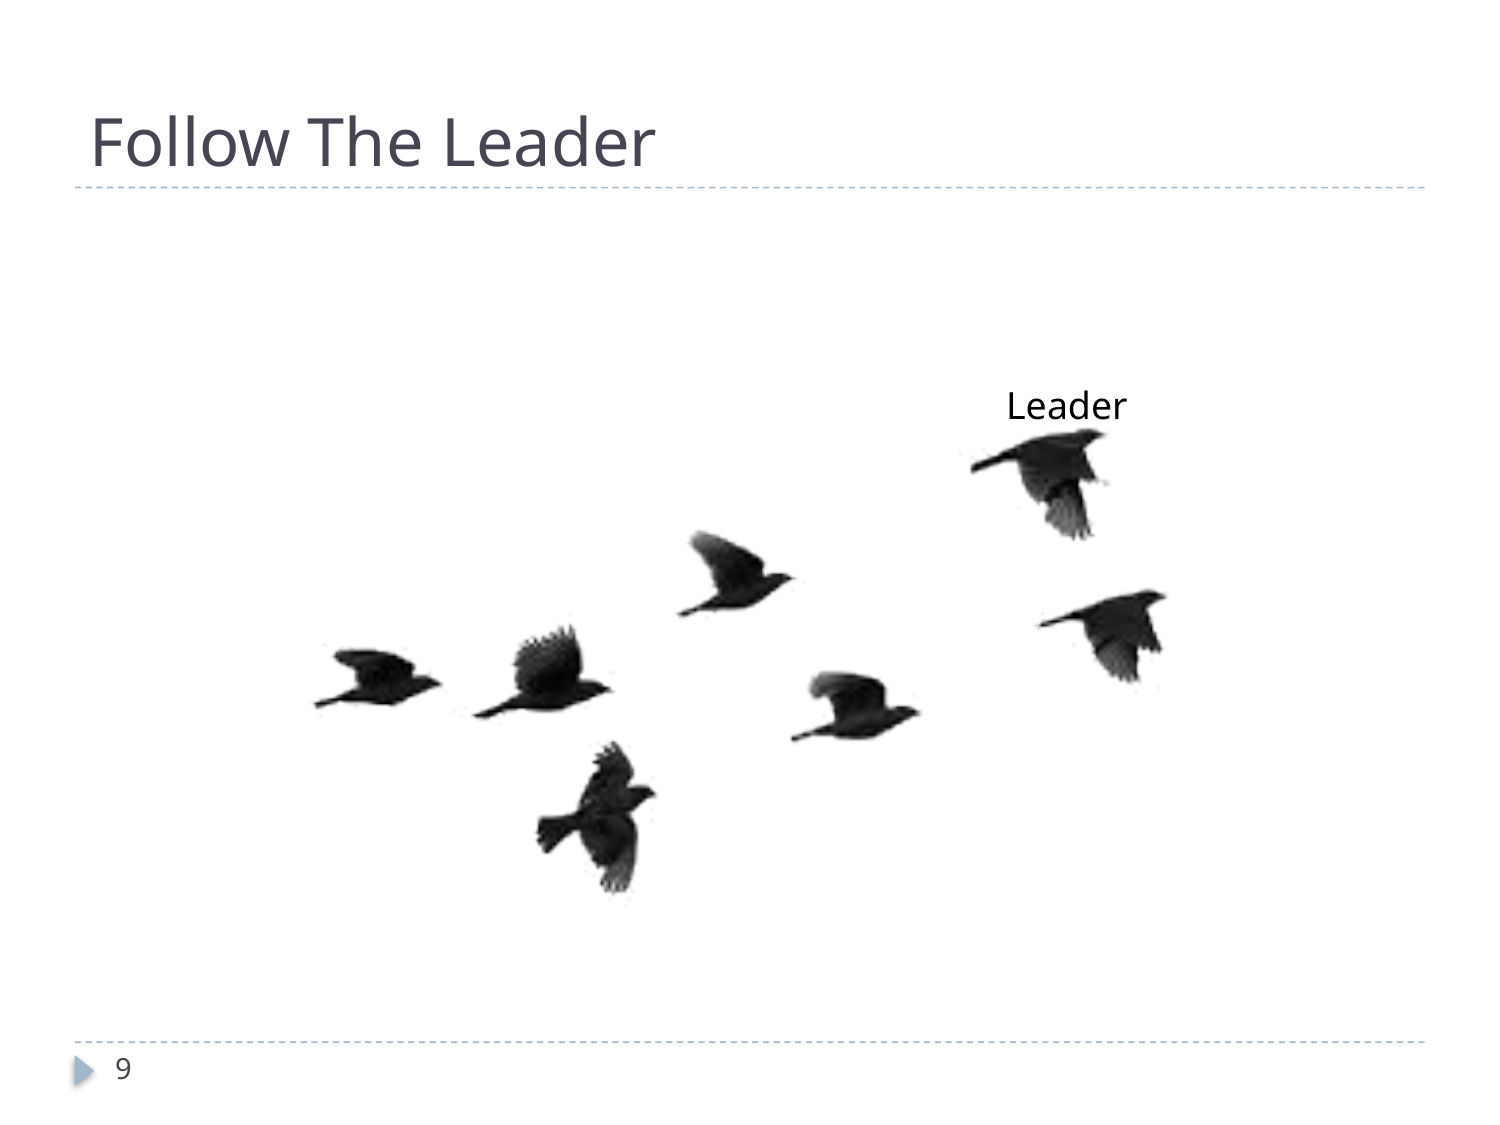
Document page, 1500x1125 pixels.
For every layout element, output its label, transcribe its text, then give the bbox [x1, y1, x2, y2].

picture [137, 324, 1351, 957]
slide_number 9 [100, 1042, 426, 1103]
title Follow The Leader [75, 24, 1425, 188]
